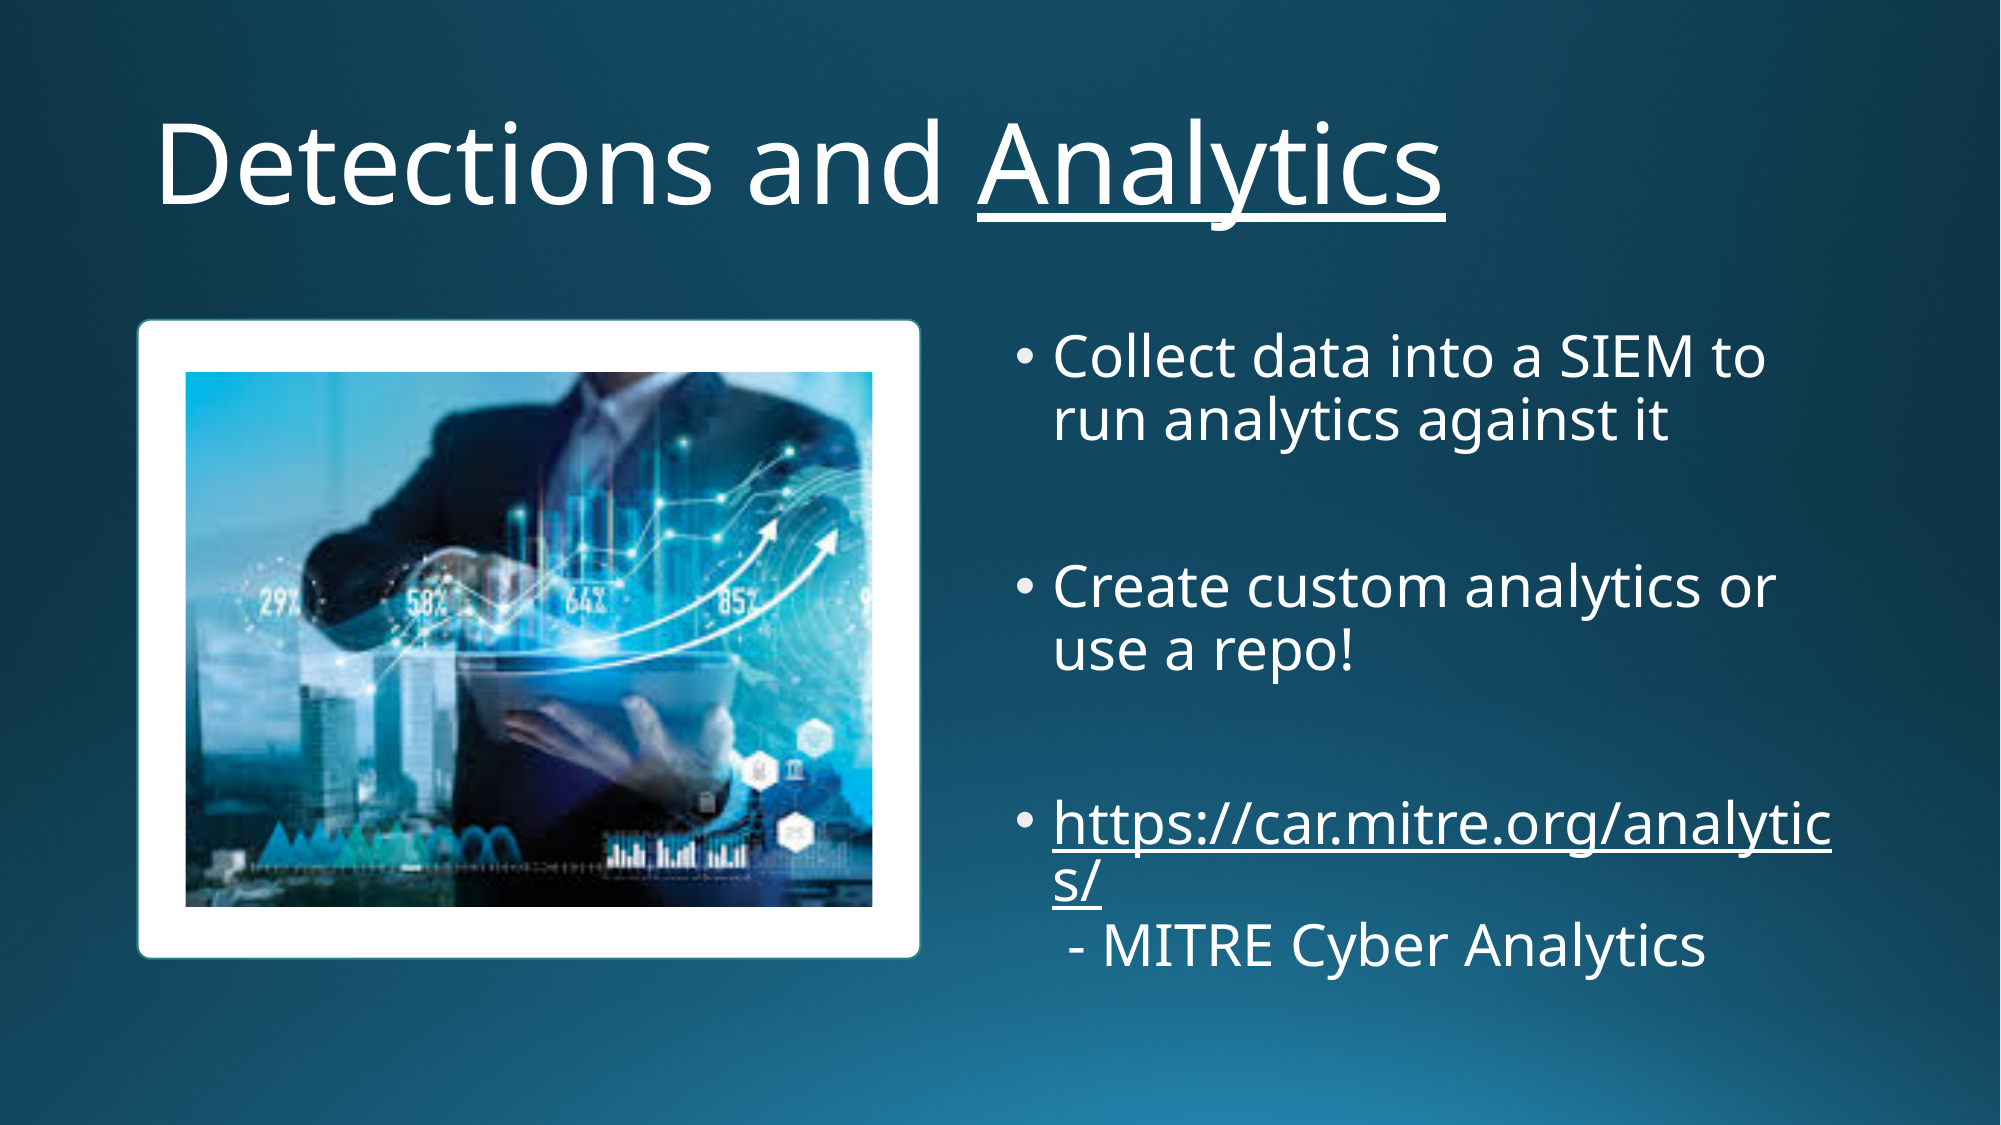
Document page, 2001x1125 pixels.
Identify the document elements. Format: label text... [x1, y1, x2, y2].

list Collect data into a SIEM to run analytics against it Create custom analytics or use a repo! https://car.mitre.org/analytics/ - MITRE Cyber Analytics [999, 319, 1863, 1014]
picture [0, 0, 2001, 1125]
text_box [136, 318, 922, 960]
title Detections and Analytics [137, 59, 1863, 278]
